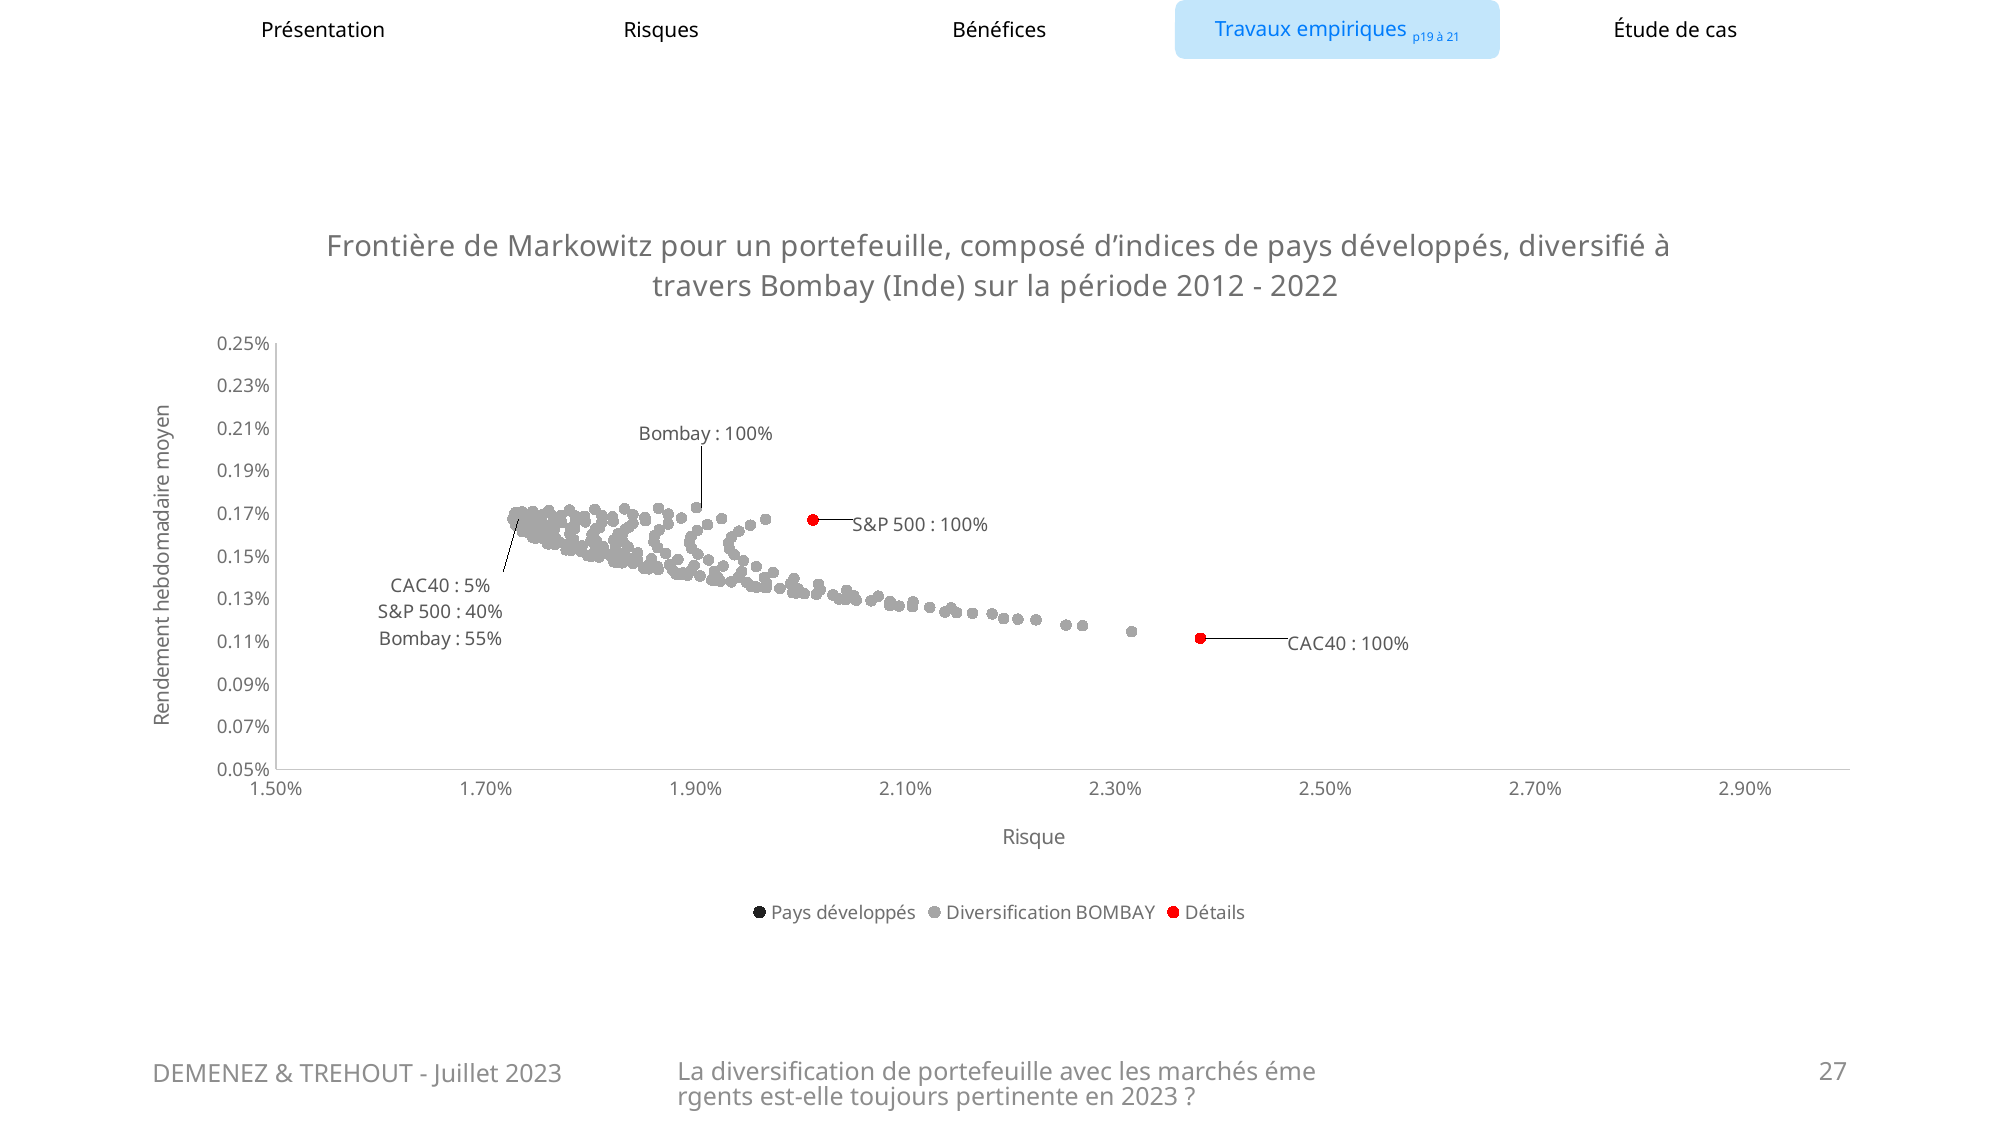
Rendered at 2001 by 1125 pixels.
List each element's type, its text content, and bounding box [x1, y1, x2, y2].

slide_number 27 [1412, 1042, 1863, 1103]
chart [114, 193, 1886, 932]
footer La diversification de portefeuille avec les marchés émergents est-elle toujours pertinente en 2023 ? [662, 1042, 1338, 1103]
slide_number DEMENEZ & TREHOUT - Juillet 2023 [137, 1042, 625, 1103]
